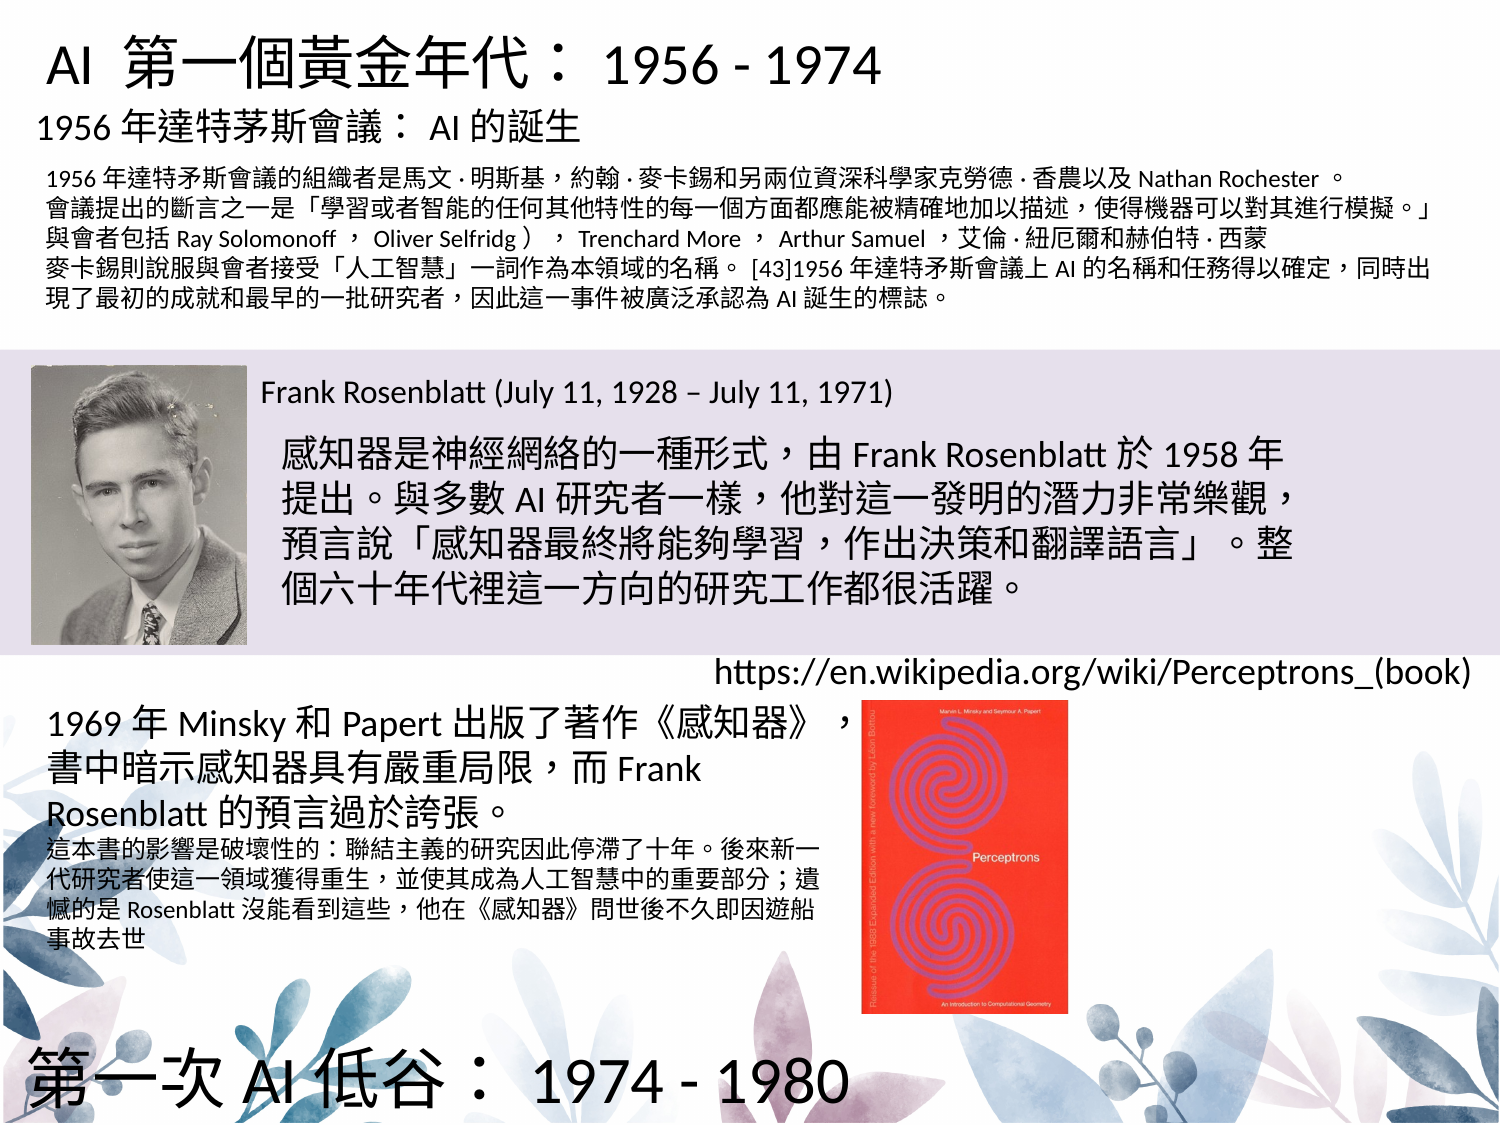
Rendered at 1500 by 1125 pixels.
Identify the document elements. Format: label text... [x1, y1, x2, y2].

text_box 感知器是神經網絡的一種形式，由Frank Rosenblatt於1958年提出。與多數AI研究者一樣，他對這一發明的潛力非常樂觀，預言說「感知器最終將能夠學習，作出決策和翻譯語言」。整個六十年代裡這一方向的研究工作都很活躍。 [266, 422, 1334, 617]
text_box [0, 348, 1500, 657]
picture [0, 0, 1500, 348]
text_box 第一次AI低谷：1974 - 1980 [11, 1029, 865, 1124]
picture [0, 657, 1500, 1125]
text_box 1956年達特茅斯會議：AI的誕生 [20, 95, 597, 156]
text_box 1969年Minsky和Papert出版了著作《感知器》，書中暗示感知器具有嚴重局限，而Frank Rosenblatt的預言過於誇張。 這本書的影響是破壞性的：聯結主義的研究因此停滯了十年。後來新一代研究者使這一領域獲得重生，並使其成為人工智慧中的重要部分；遺憾的是Rosenblatt沒能看到這些，他在《感知器》問世後不久即因遊船事故去世 [31, 691, 848, 962]
text_box 1956年達特矛斯會議的組織者是馬文·明斯基，約翰·麥卡錫和另兩位資深科學家克勞德·香農以及Nathan Rochester。 會議提出的斷言之一是「學習或者智能的任何其他特性的每一個方面都應能被精確地加以描述，使得機器可以對其進行模擬。」 與會者包括Ray Solomonoff，Oliver Selfridg），Trenchard More，Arthur Samuel，艾倫·紐厄爾和赫伯特·西蒙 麥卡錫則說服與會者接受「人工智慧」一詞作為本領域的名稱。[43]1956年達特矛斯會議上AI的名稱和任務得以確定，同時出現了最初的成就和最早的一批研究者，因此這一事件被廣泛承認為AI誕生的標誌。 [30, 155, 1470, 320]
text_box https://en.wikipedia.org/wiki/Perceptrons_(book) [699, 640, 1500, 700]
picture [31, 365, 247, 645]
text_box Frank Rosenblatt (July 11, 1928 – July 11, 1971) [245, 362, 910, 418]
text_box AI 第一個黃金年代：1956 - 1974 [31, 18, 1436, 104]
